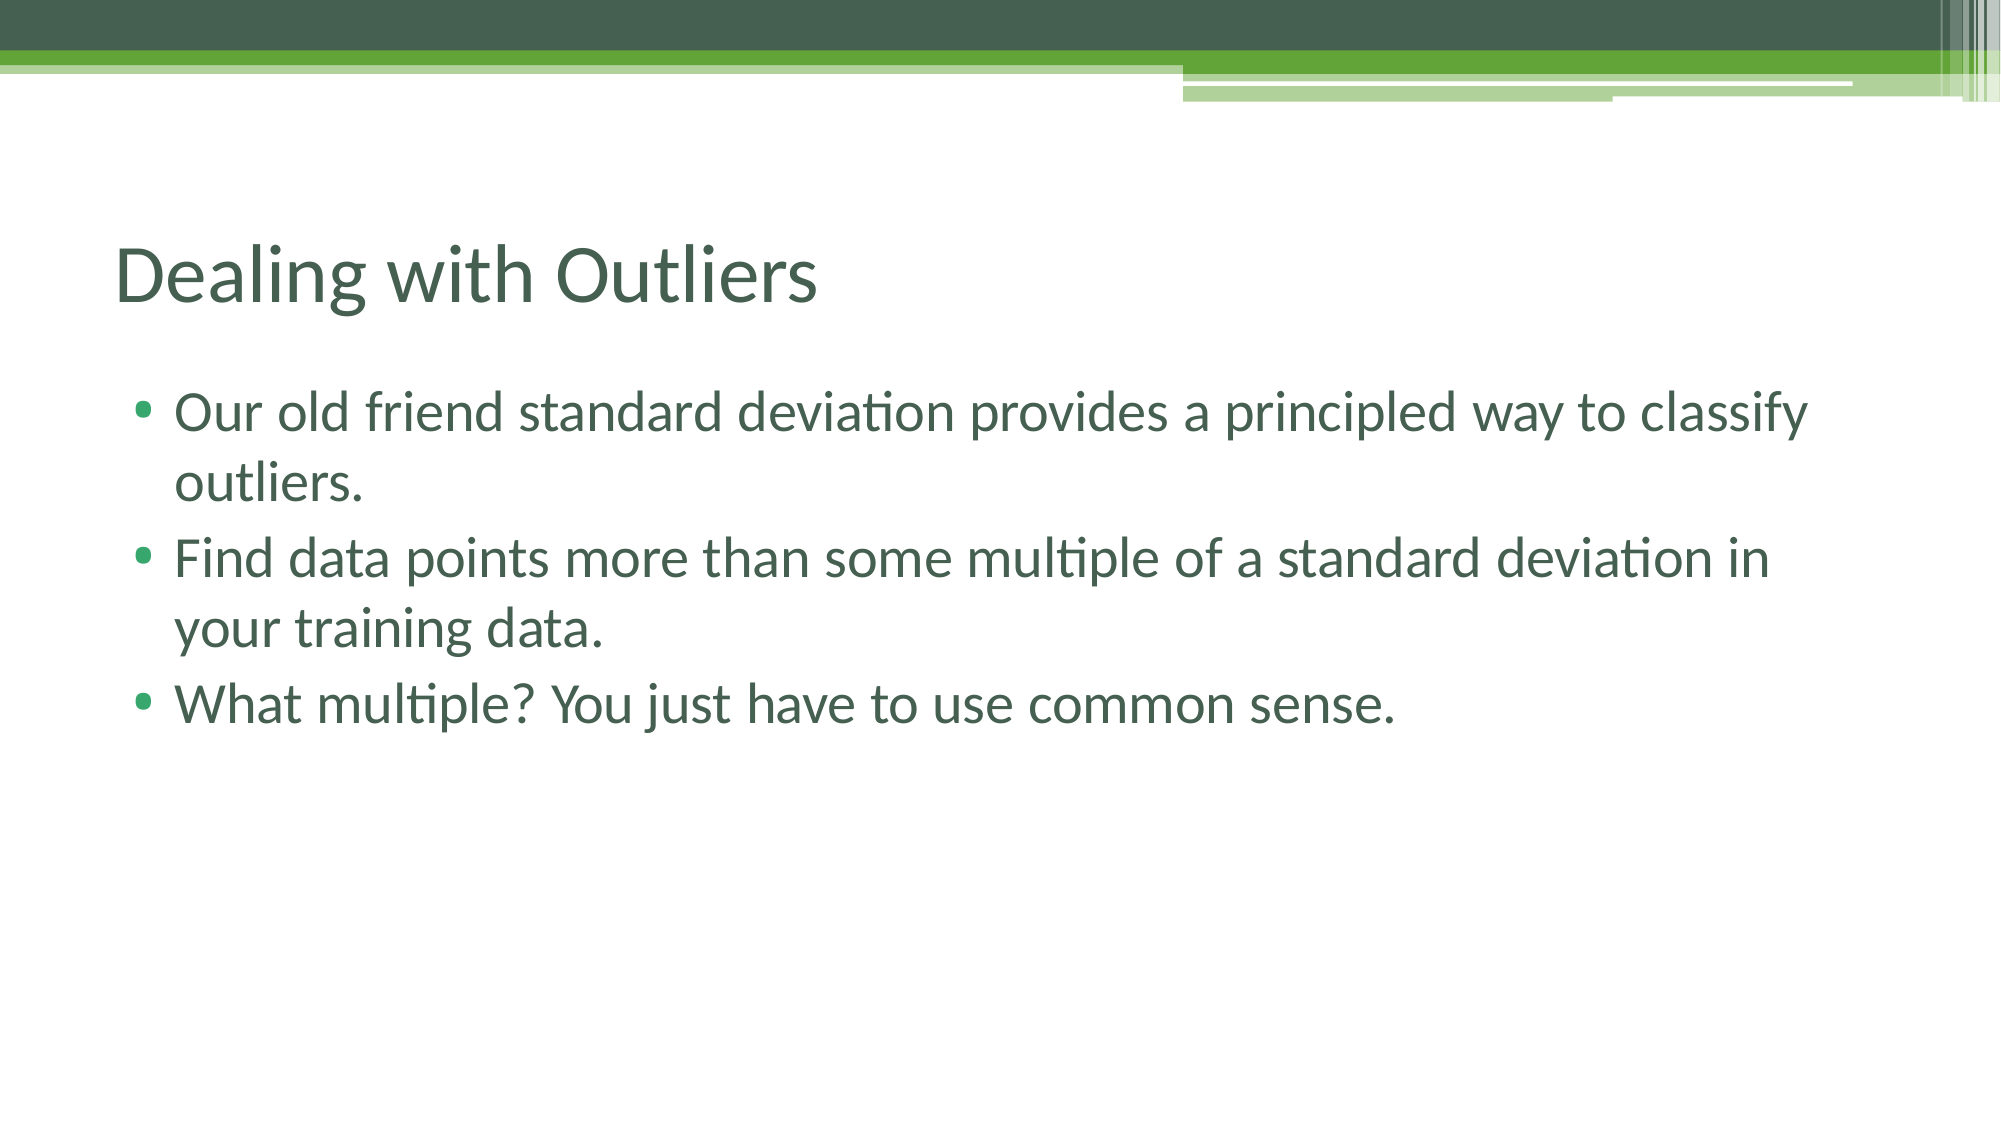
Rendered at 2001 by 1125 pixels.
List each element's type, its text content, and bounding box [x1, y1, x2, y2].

text_box Our old friend standard deviation provides a principled way to classify outliers. Find data points more than some multiple of a standard deviation in your training data. What multiple? You just have to use common sense. [130, 370, 1825, 736]
title Dealing with Outliers [112, 217, 825, 408]
